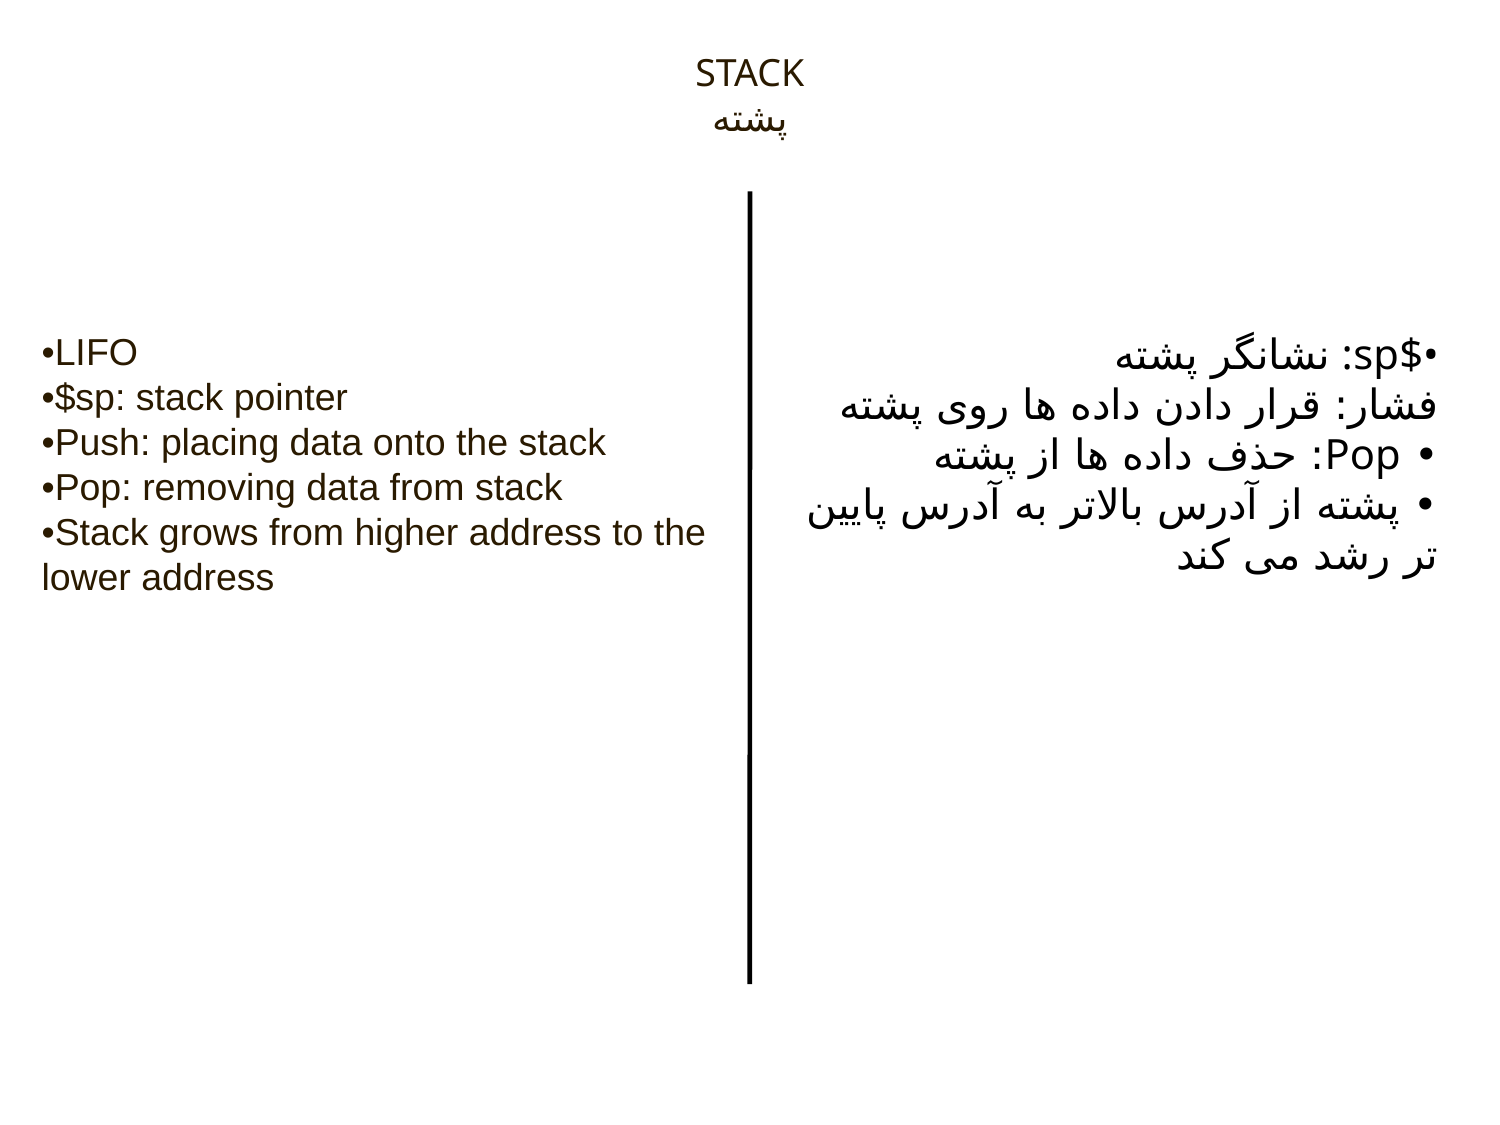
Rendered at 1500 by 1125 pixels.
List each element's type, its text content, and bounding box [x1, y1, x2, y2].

text_box •$sp: نشانگر پشته فشار: قرار دادن داده ها روی پشته • Pop: حذف داده ها از پشته • پشته از آدرس بالاتر به آدرس پایین تر رشد می کند [750, 320, 1454, 585]
text_box STACK پشته [0, 41, 1500, 146]
text_box •LIFO •$sp: stack pointer •Push: placing data onto the stack •Pop: removing data from stack •Stack grows from higher address to the lower address [26, 320, 724, 605]
